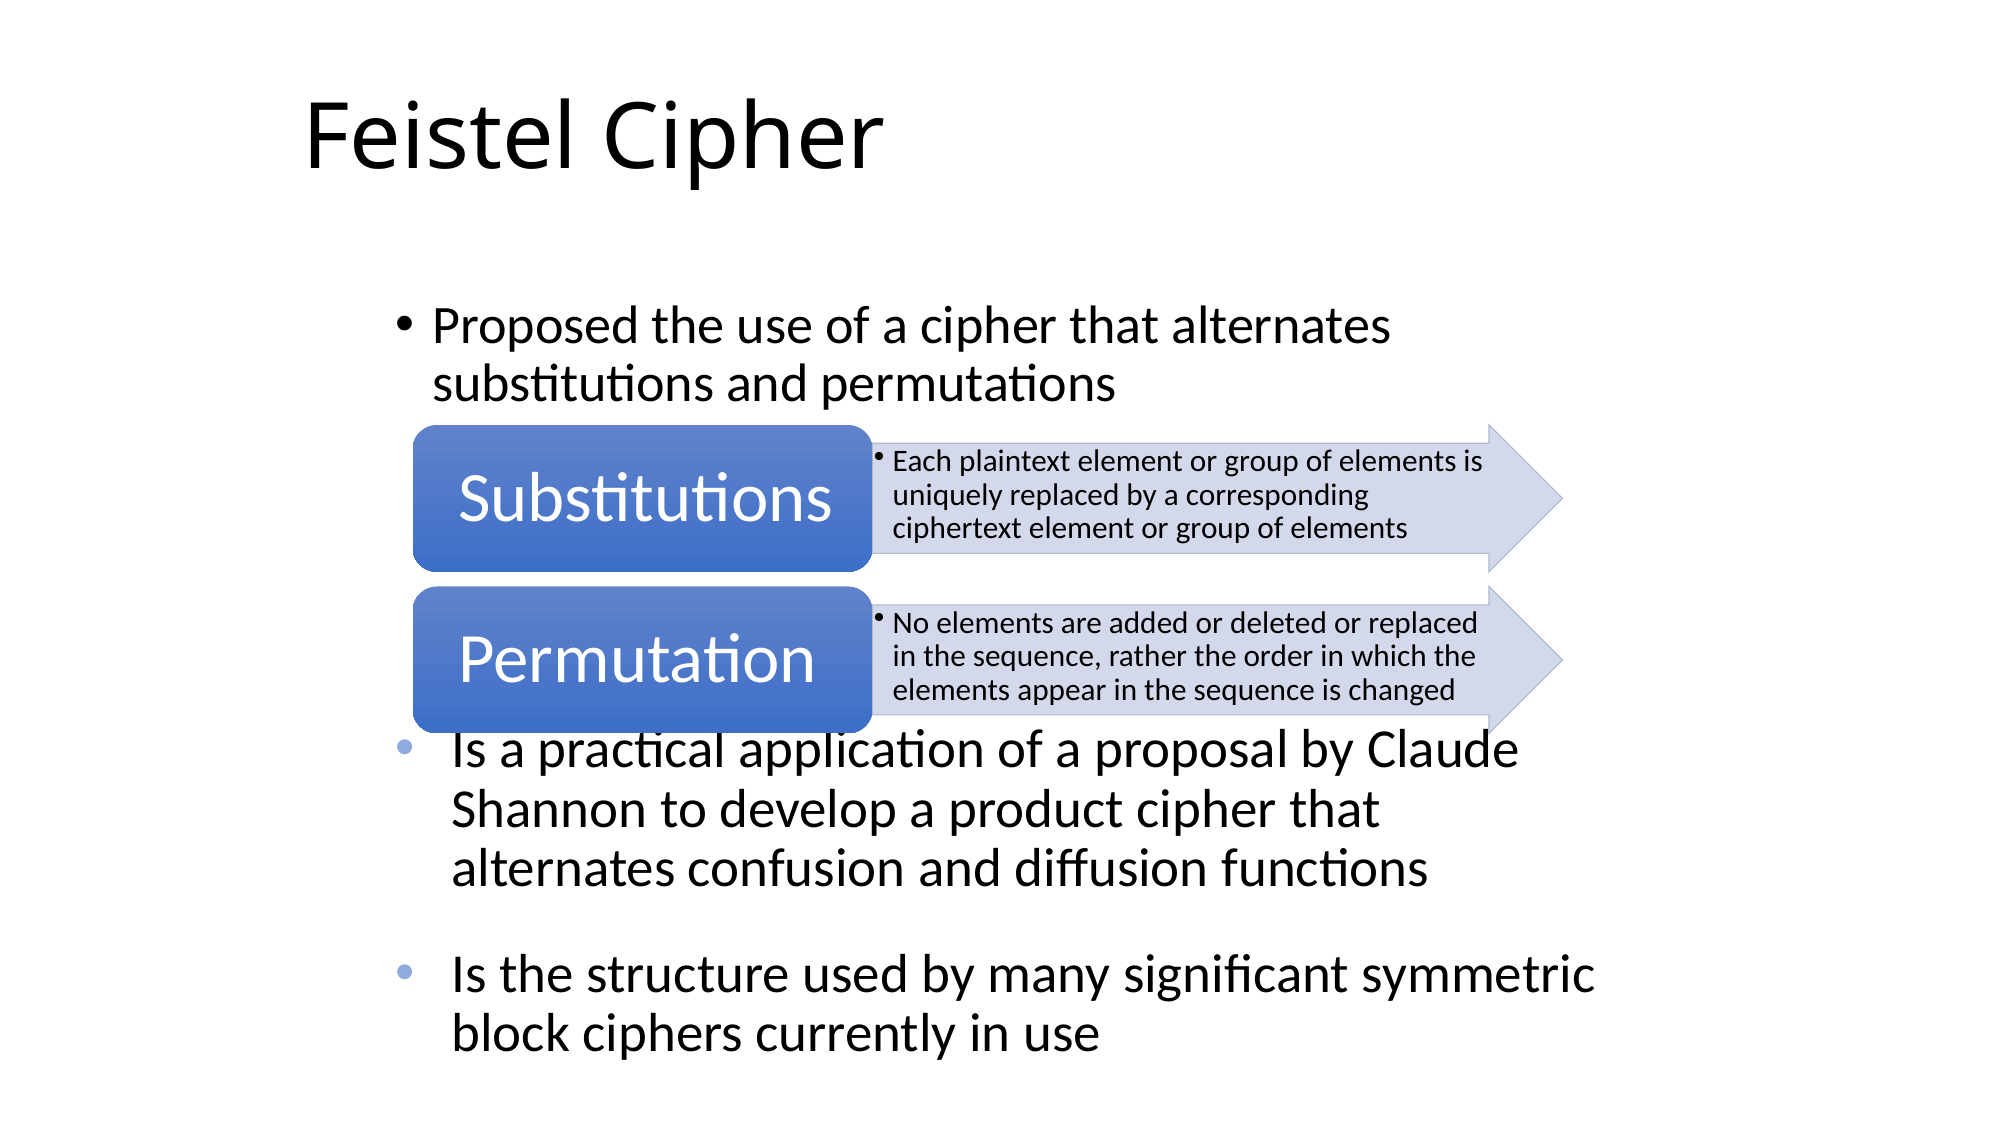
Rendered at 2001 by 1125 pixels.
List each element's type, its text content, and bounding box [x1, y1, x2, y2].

title Feistel Cipher [287, 45, 1713, 233]
list Proposed the use of a cipher that alternates substitutions and permutations Is a practical application of a proposal by Claude Shannon to develop a product cipher that alternates confusion and diffusion functions Is the structure used by many significant symmetric block ciphers currently in use [379, 288, 1622, 1088]
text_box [412, 424, 1563, 734]
